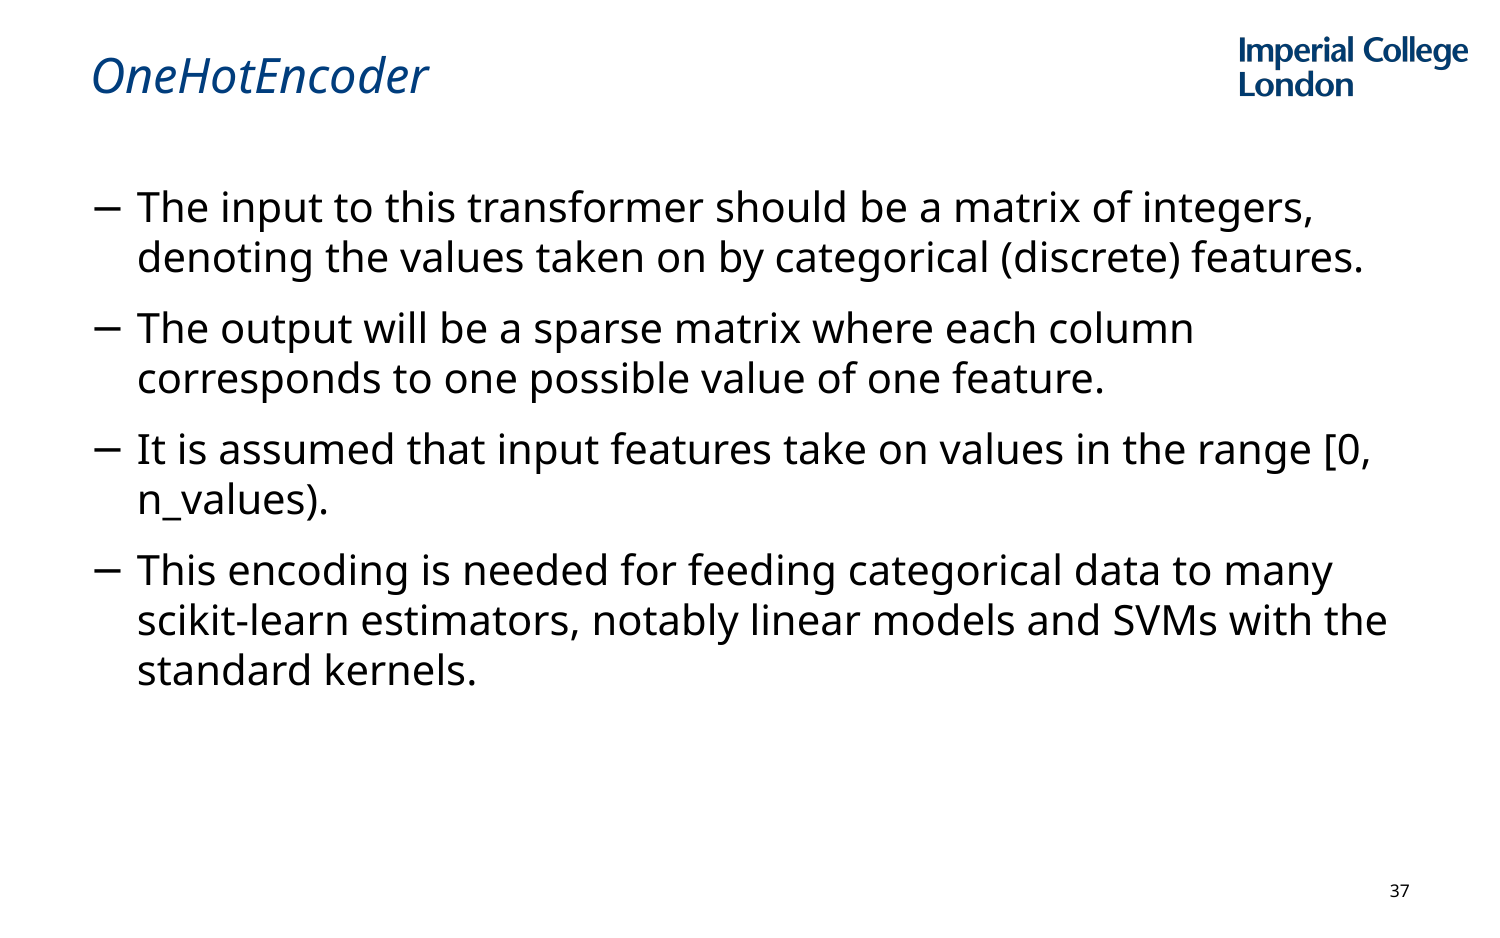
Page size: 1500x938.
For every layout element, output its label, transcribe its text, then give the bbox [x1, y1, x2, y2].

slide_number 37 [1074, 872, 1426, 920]
title OneHotEncoder [75, 0, 1425, 153]
list The input to this transformer should be a matrix of integers, denoting the values taken on by categorical (discrete) features. The output will be a sparse matrix where each column corresponds to one possible value of one feature. It is assumed that input features take on values in the range [0, n_values). This encoding is needed for feeding categorical data to many scikit-learn estimators, notably linear models and SVMs with the standard kernels. [75, 173, 1425, 853]
picture [1425, 18, 1486, 114]
